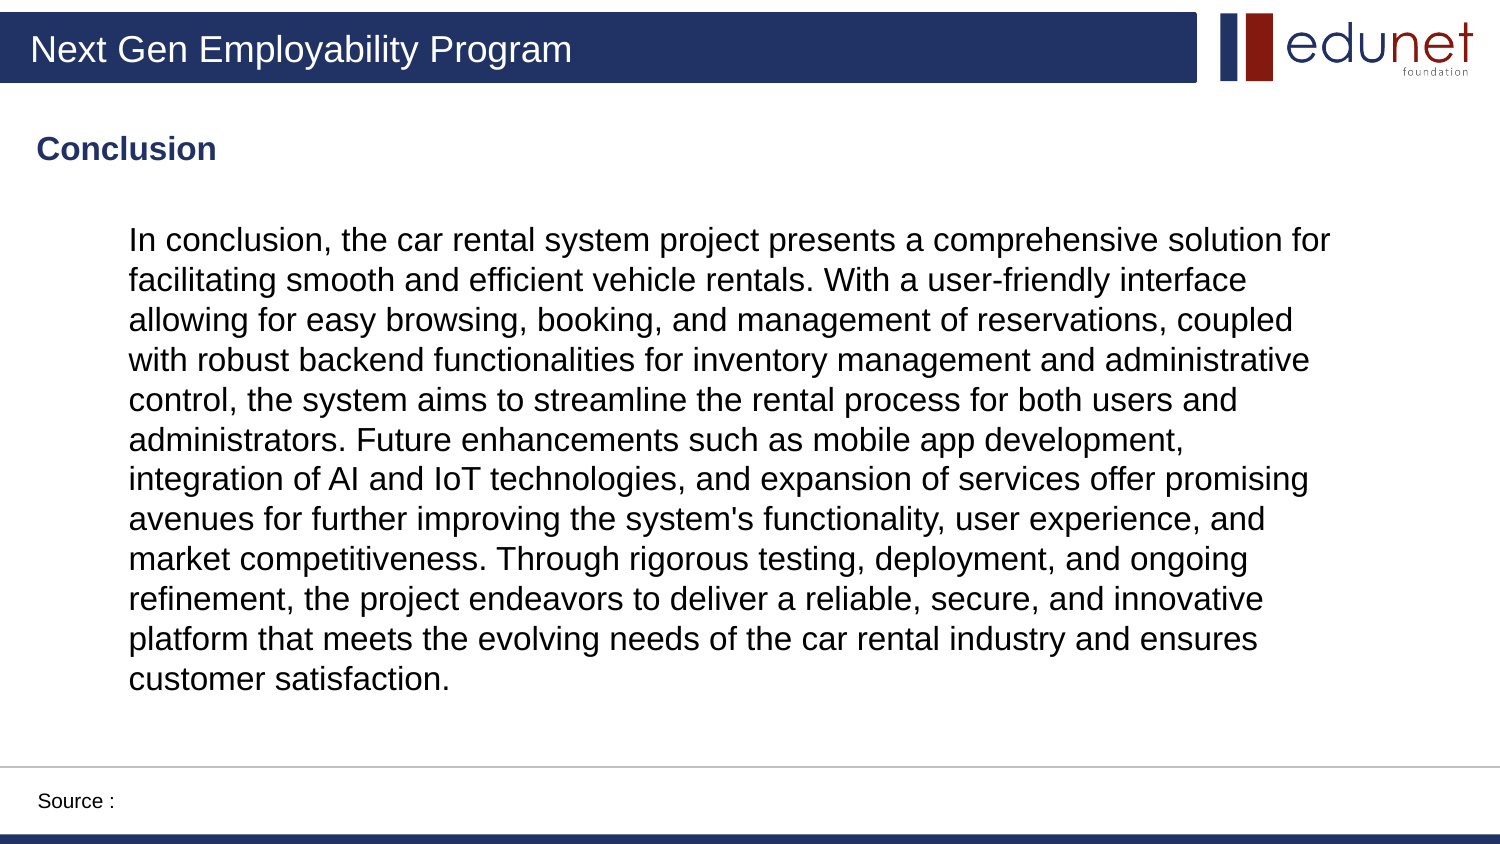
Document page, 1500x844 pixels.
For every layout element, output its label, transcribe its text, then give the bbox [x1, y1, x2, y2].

picture [1279, 14, 1482, 83]
text_box Source : [22, 776, 139, 826]
title Conclusion [21, 111, 504, 165]
text_box In conclusion, the car rental system project presents a comprehensive solution for facilitating smooth and efficient vehicle rentals. With a user-friendly interface allowing for easy browsing, booking, and management of reservations, coupled with robust backend functionalities for inventory management and administrative control, the system aims to streamline the rental process for both users and administrators. Future enhancements such as mobile app development, integration of AI and IoT technologies, and expansion of services offer promising avenues for further improving the system's functionality, user experience, and market competitiveness. Through rigorous testing, deployment, and ongoing refinement, the project endeavors to deliver a reliable, secure, and innovative platform that meets the evolving needs of the car rental industry and ensures customer satisfaction. [113, 210, 1349, 705]
